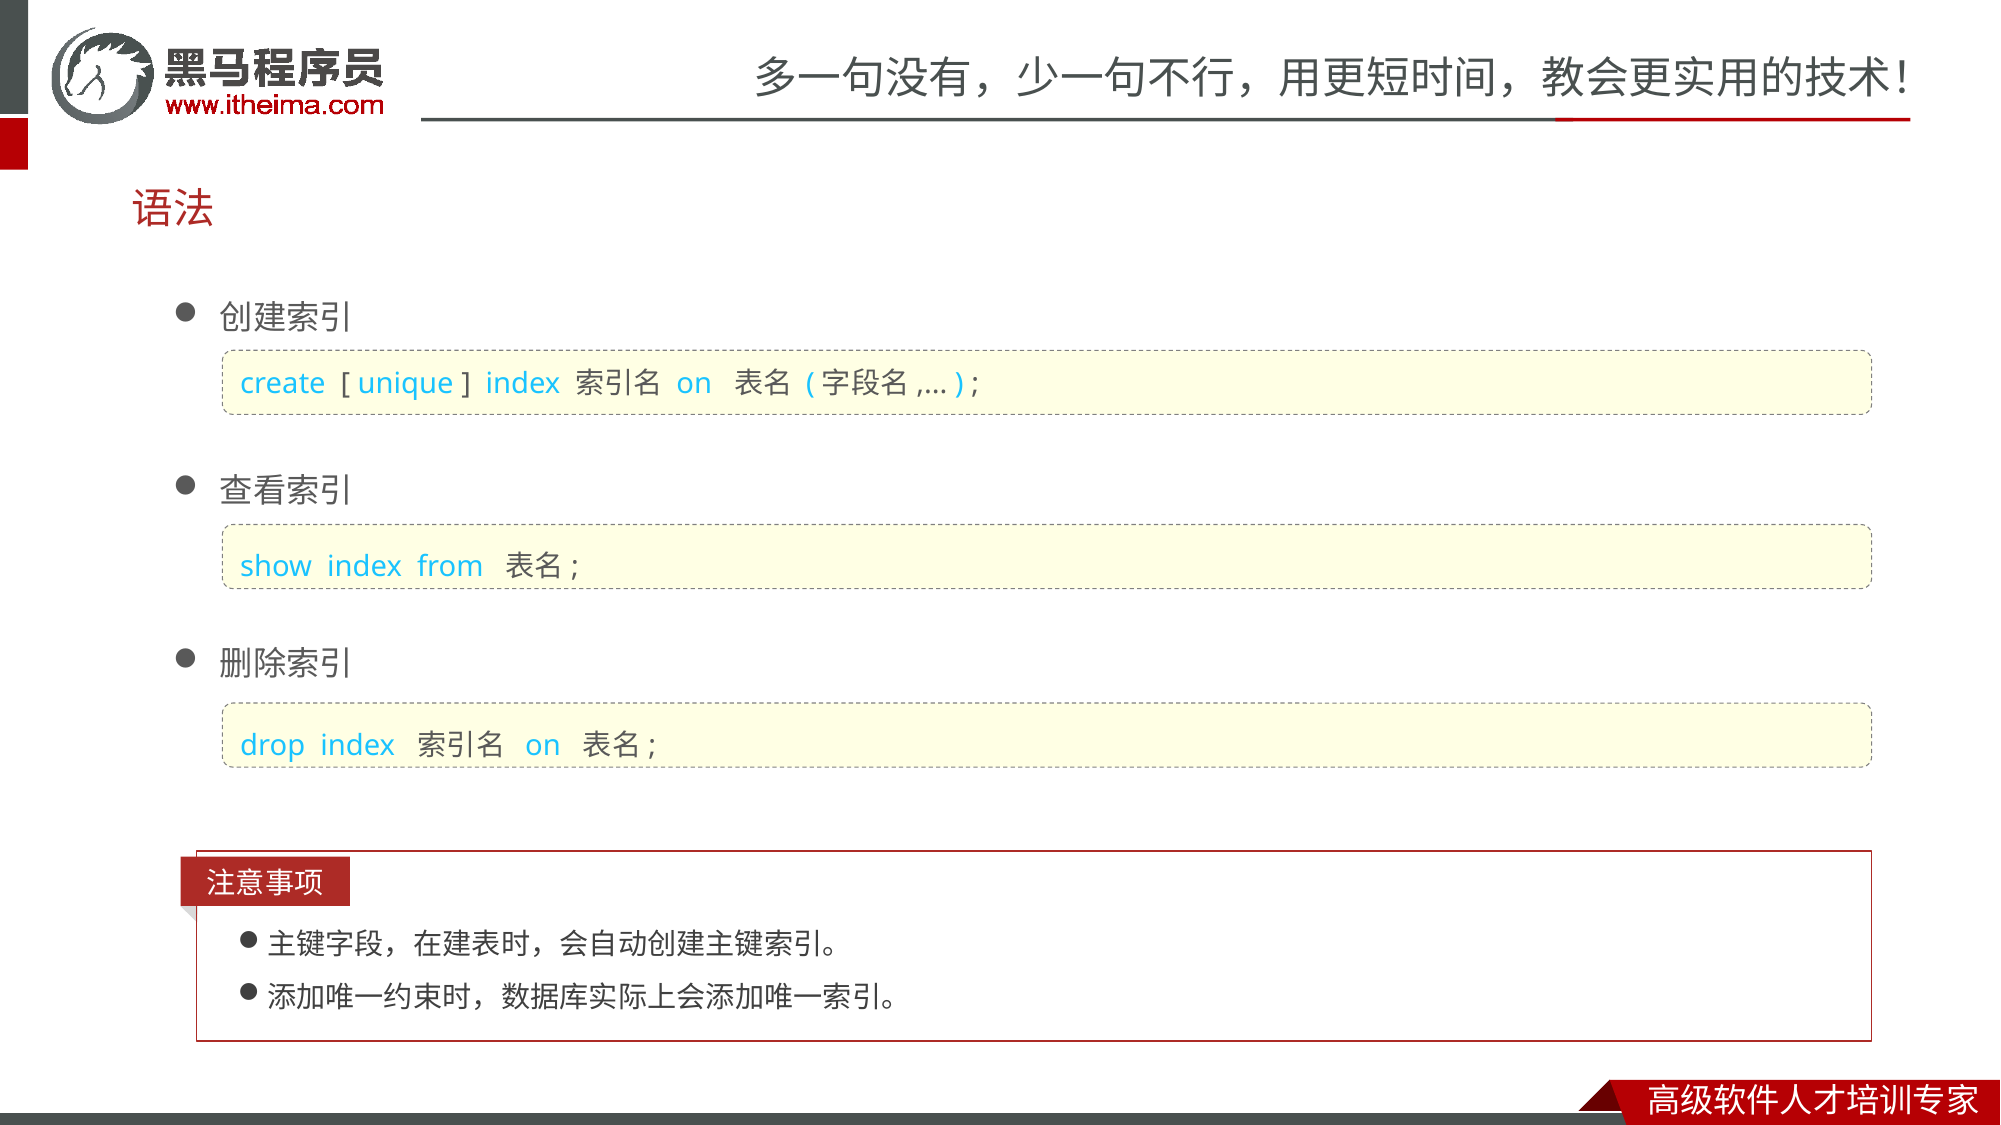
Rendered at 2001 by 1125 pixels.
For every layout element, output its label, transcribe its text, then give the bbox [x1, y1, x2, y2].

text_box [180, 850, 1872, 1042]
text_box create [ unique ] index 索引名 on 表名 (字段名,... ) ; [220, 348, 1874, 417]
text_box drop index 索引名 on 表名; [220, 700, 1874, 770]
title 语法 [116, 164, 1872, 250]
text_box show index from 表名; [220, 522, 1874, 591]
text_box 创建索引 查看索引 删除索引 [158, 249, 1872, 818]
picture [50, 26, 384, 125]
